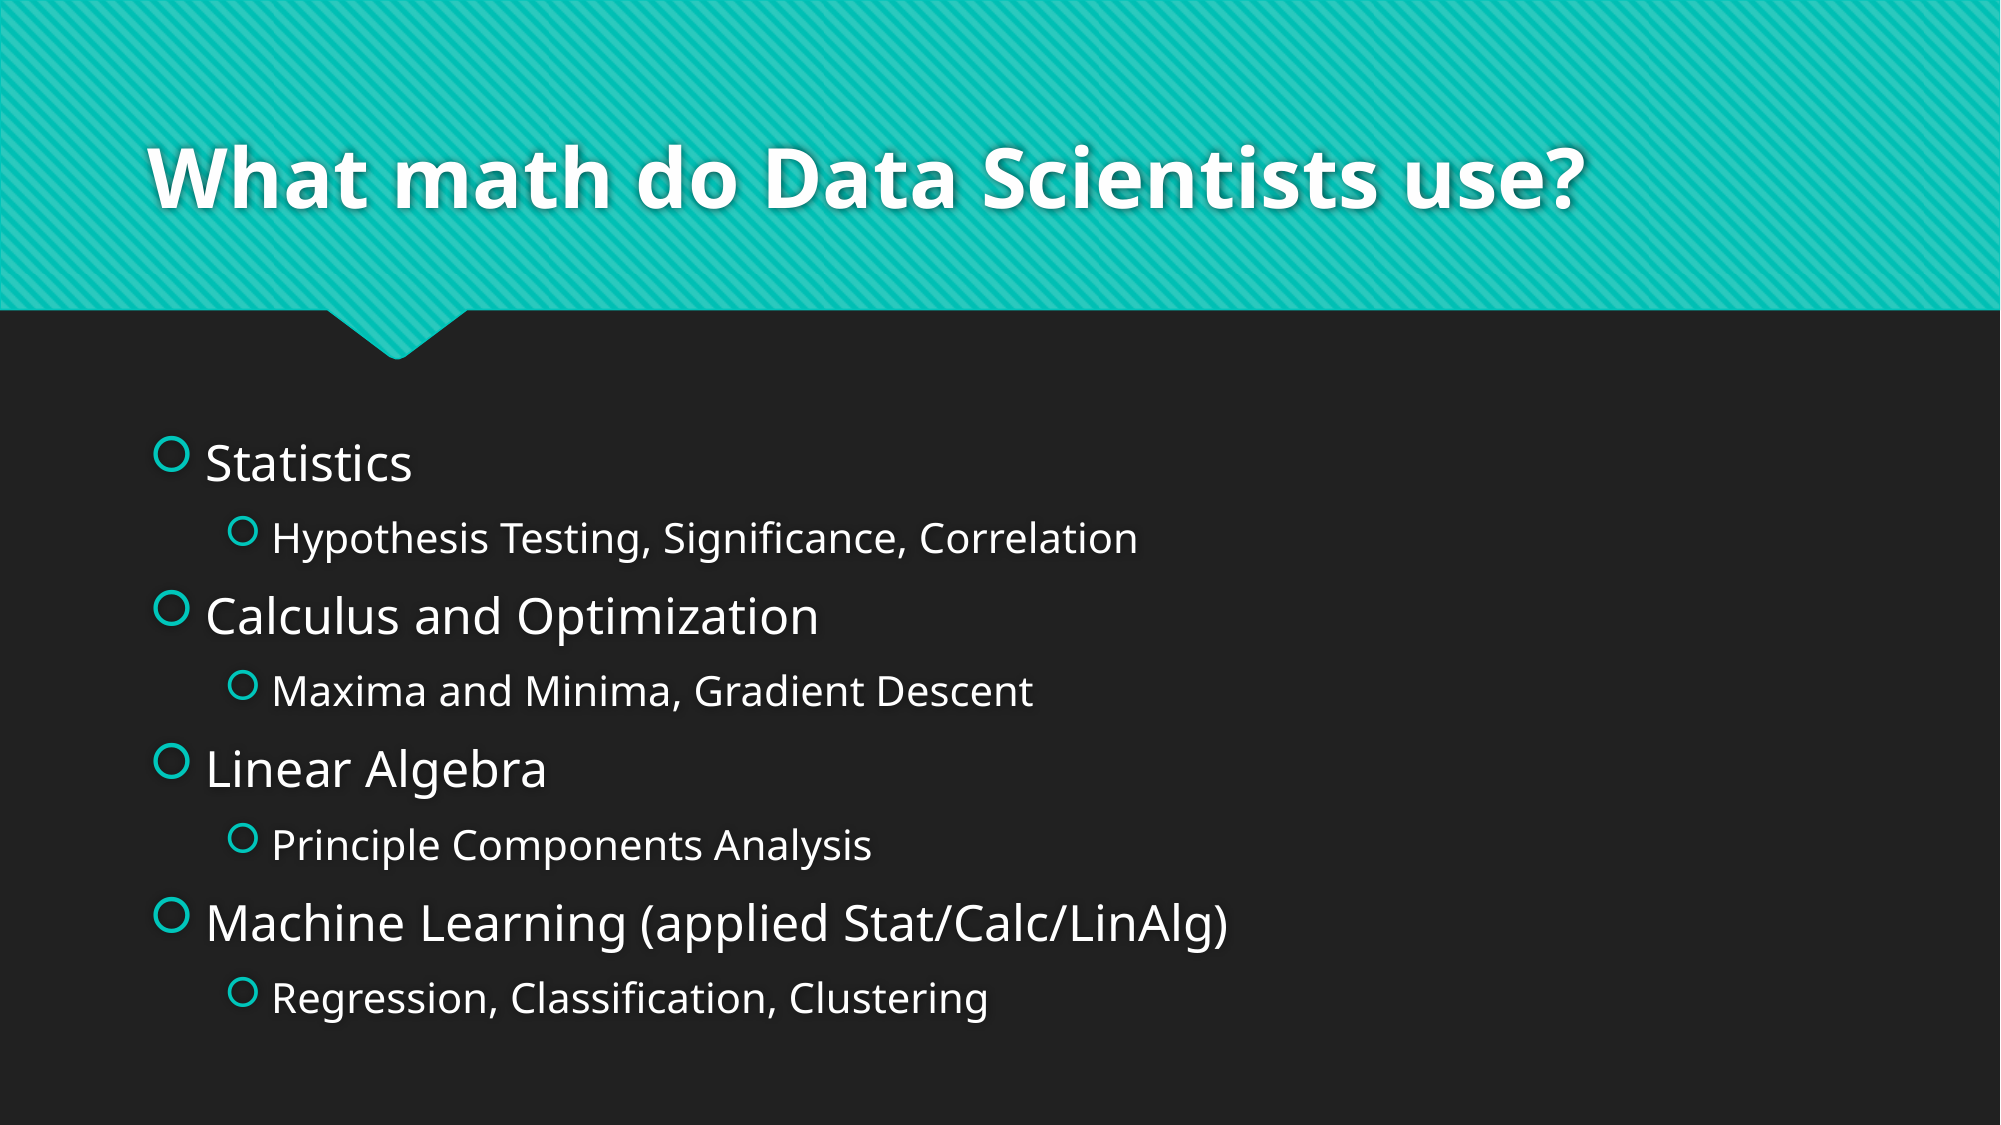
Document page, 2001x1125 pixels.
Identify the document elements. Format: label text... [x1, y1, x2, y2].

list Statistics Hypothesis Testing, Significance, Correlation Calculus and Optimization Maxima and Minima, Gradient Descent Linear Algebra Principle Components Analysis Machine Learning (applied Stat/Calc/LinAlg) Regression, Classification, Clustering [134, 364, 1866, 1089]
title What math do Data Scientists use? [132, 73, 1868, 233]
